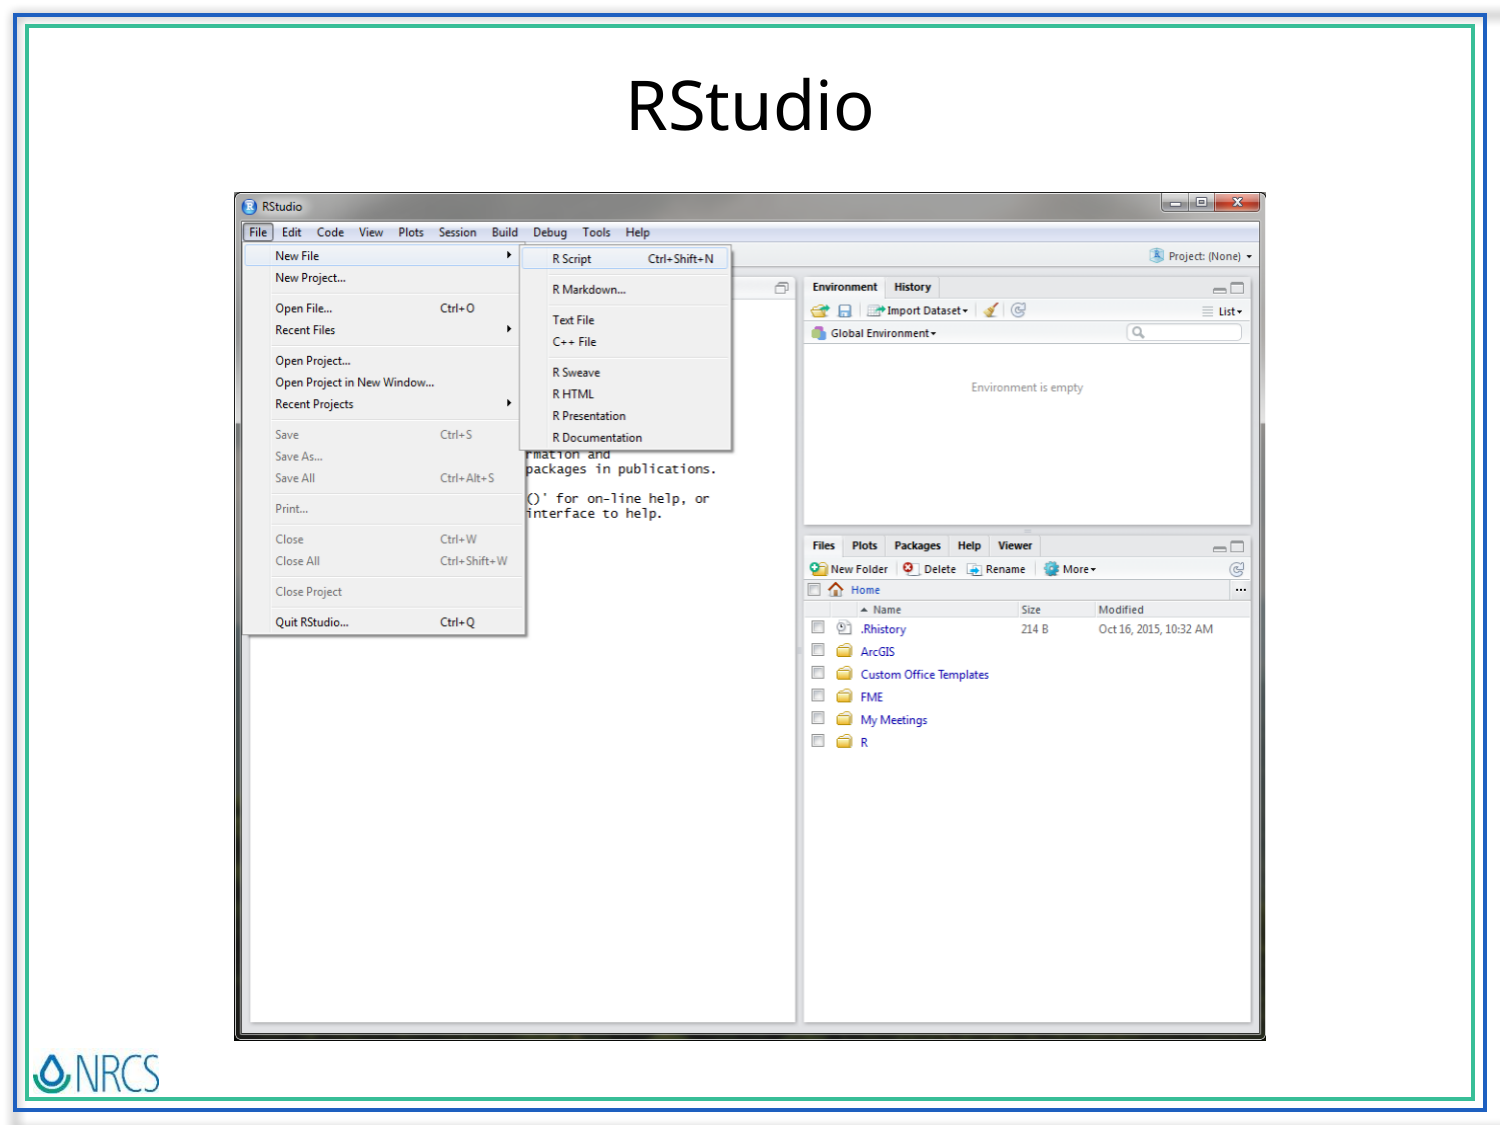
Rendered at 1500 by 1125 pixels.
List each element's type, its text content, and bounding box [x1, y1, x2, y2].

picture [33, 1048, 159, 1094]
title RStudio [103, 0, 1397, 218]
picture [234, 192, 1266, 1041]
